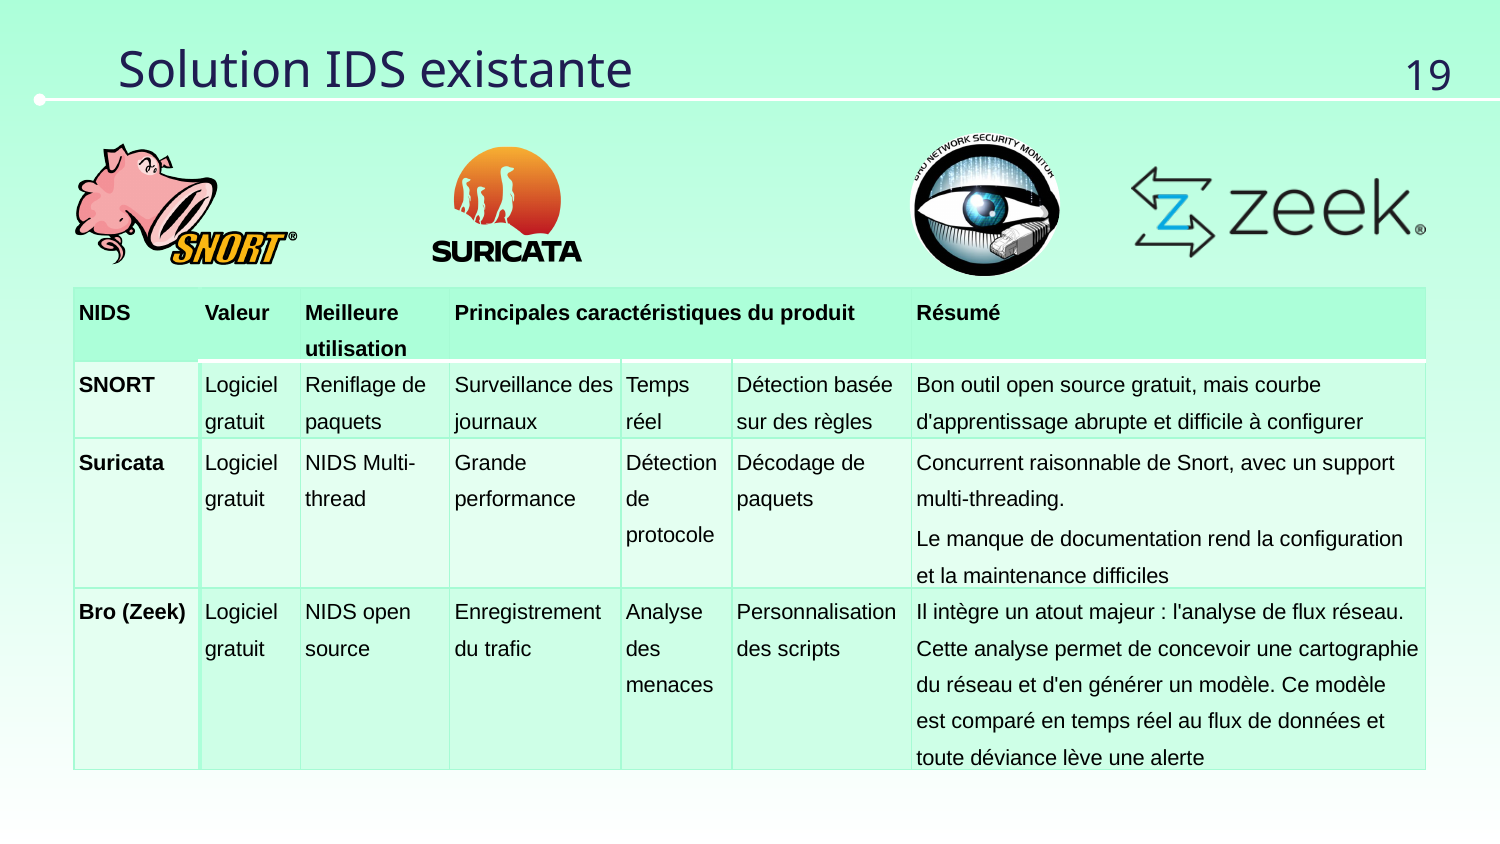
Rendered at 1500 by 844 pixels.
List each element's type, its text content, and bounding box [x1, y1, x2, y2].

title Solution IDS existante [103, 22, 1279, 111]
table_header NIDS [75, 289, 198, 360]
table_cell Enregistrement du trafic [450, 589, 620, 769]
table_cell Logiciel gratuit [202, 439, 300, 587]
table_cell NIDS Multi-thread [301, 439, 449, 587]
picture [909, 132, 1061, 277]
table_cell Détection basée sur des règles [733, 363, 911, 437]
table_cell Suricata [75, 439, 198, 587]
table_cell Décodage de paquets [733, 439, 911, 587]
picture [73, 142, 298, 266]
table_cell Logiciel gratuit [202, 589, 300, 769]
table_cell SNORT [75, 362, 198, 437]
picture [422, 120, 591, 289]
table_cell Temps réel [622, 363, 731, 437]
table_cell Il intègre un atout majeur : l'analyse de flux réseau. Cette analyse permet de concevoir une cartographie du réseau et d'en générer un modèle. Ce modèle est comparé en temps réel au flux de données et toute déviance lève une alerte [912, 589, 1425, 769]
table_header Résumé [912, 289, 1425, 359]
table_cell Logiciel gratuit [202, 363, 300, 437]
table_cell Bro (Zeek) [75, 589, 198, 769]
table_cell Détection de protocole [622, 439, 731, 587]
table_cell Concurrent raisonnable de Snort, avec un support multi-threading. Le manque de documentation rend la configuration et la maintenance difficiles [912, 439, 1425, 587]
text_box 19 [1389, 21, 1472, 114]
table_cell Bon outil open source gratuit, mais courbe d'apprentissage abrupte et difficile à configurer [912, 363, 1425, 437]
table_cell Surveillance des journaux [450, 363, 620, 437]
picture [1131, 162, 1426, 261]
table_cell NIDS open source [301, 589, 449, 769]
table_cell Grande performance [450, 439, 620, 587]
table_cell Reniflage de paquets [301, 363, 449, 437]
table_header Meilleure utilisation [301, 289, 449, 359]
table_cell Personnalisation des scripts [733, 589, 911, 769]
table_header Principales caractéristiques du produit [450, 289, 911, 359]
table_header Valeur [202, 289, 300, 359]
table_cell Analyse des menaces [622, 589, 731, 769]
